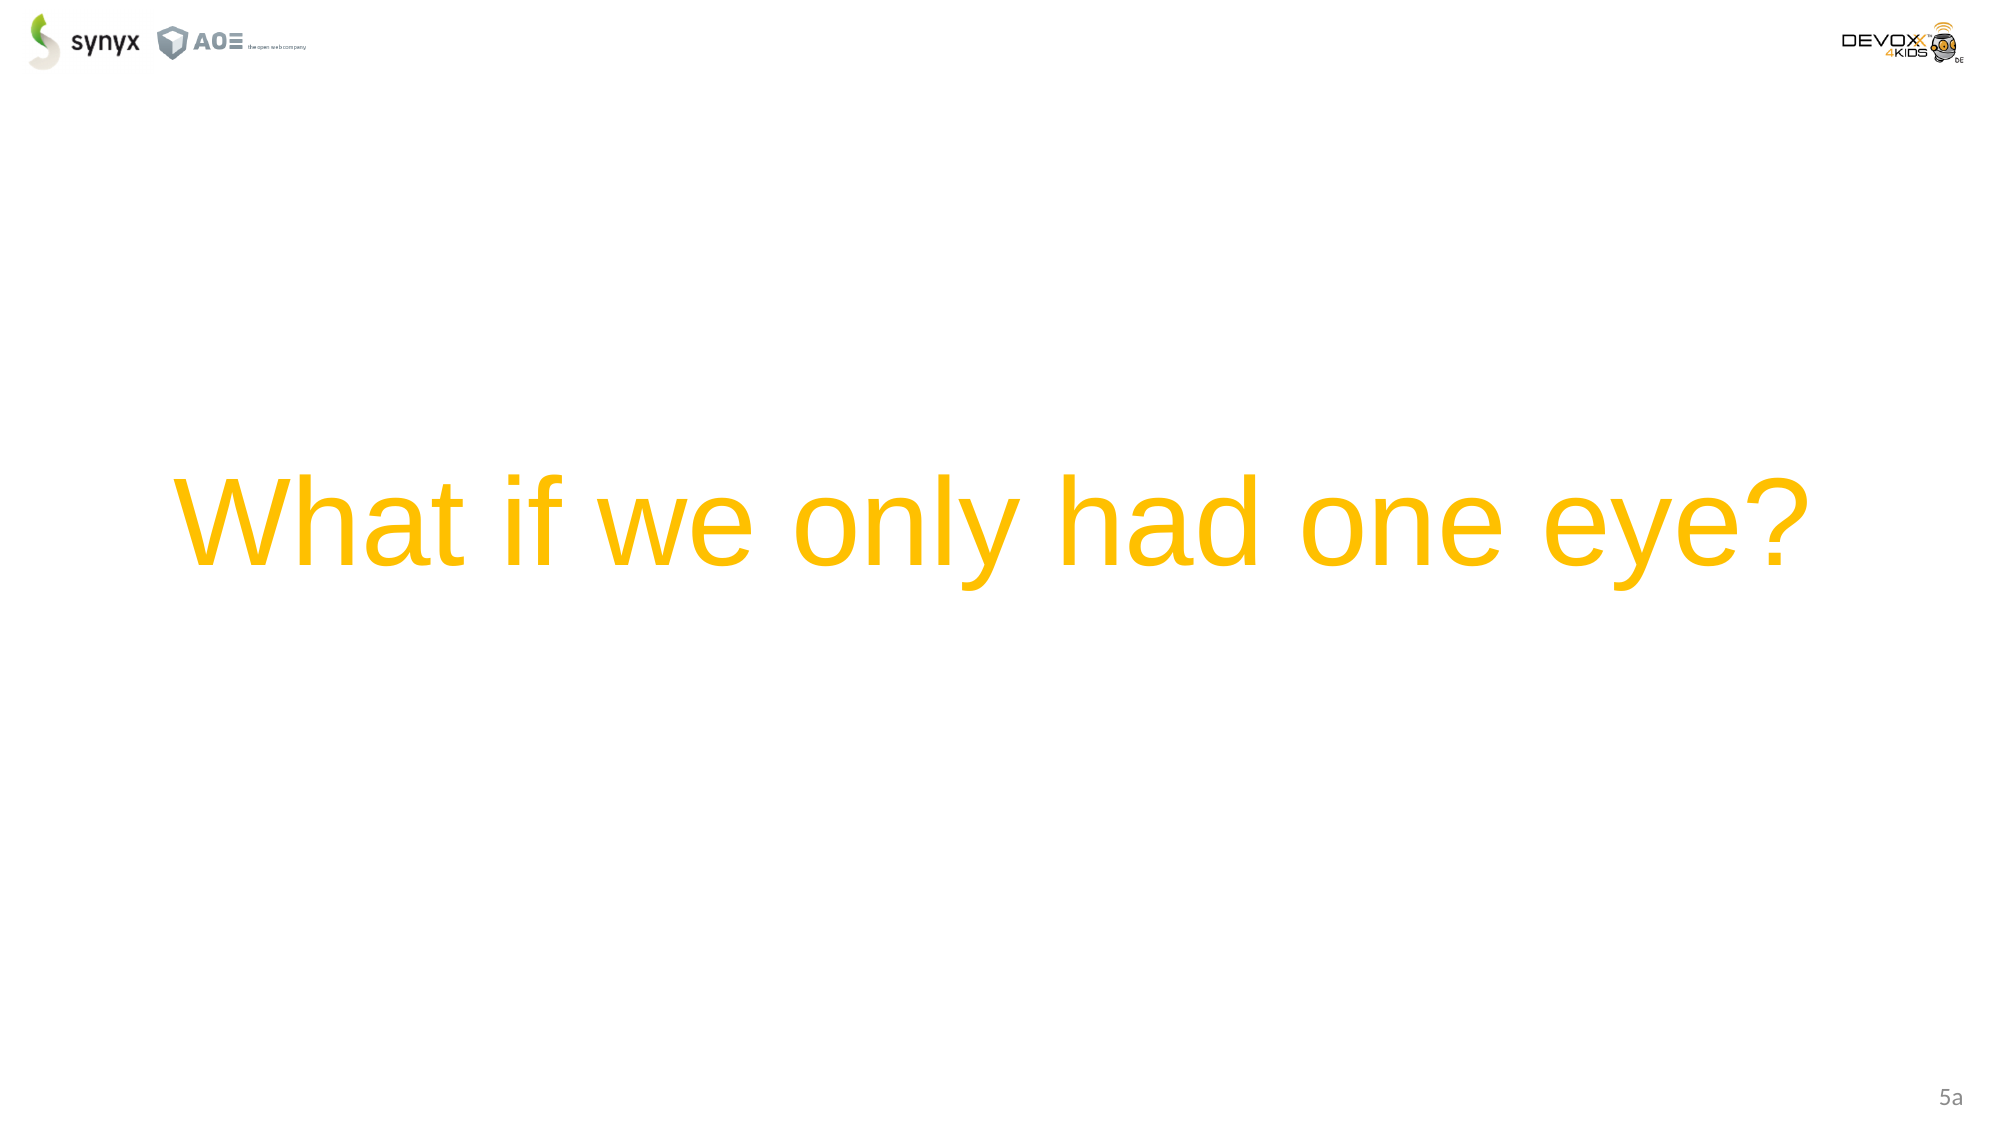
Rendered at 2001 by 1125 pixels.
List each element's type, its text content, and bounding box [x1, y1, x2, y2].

title What if we only had one eye? [92, 450, 1895, 702]
picture [22, 9, 313, 74]
picture [1839, 20, 1965, 64]
